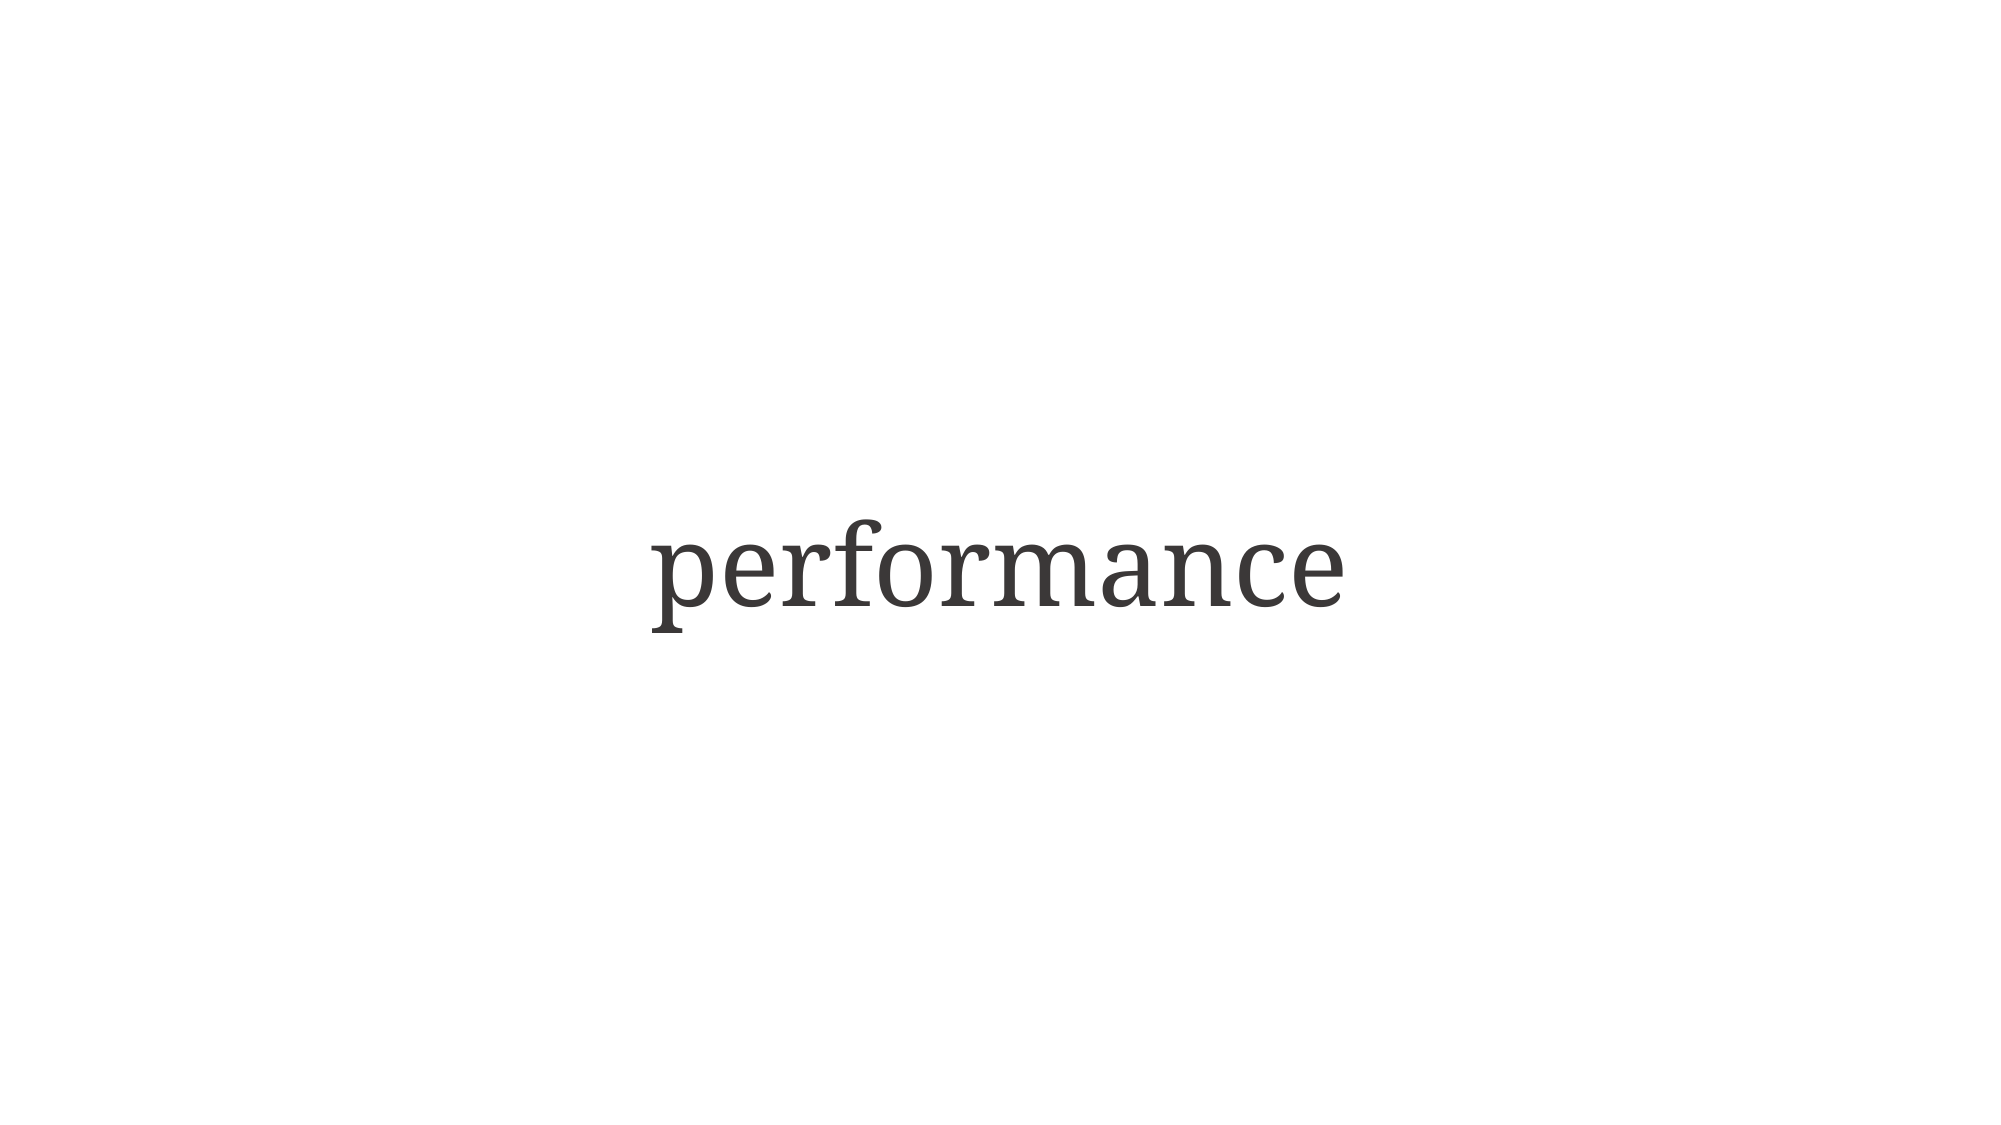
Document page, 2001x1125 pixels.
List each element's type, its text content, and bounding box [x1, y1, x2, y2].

text_box performance [16, 486, 1984, 637]
